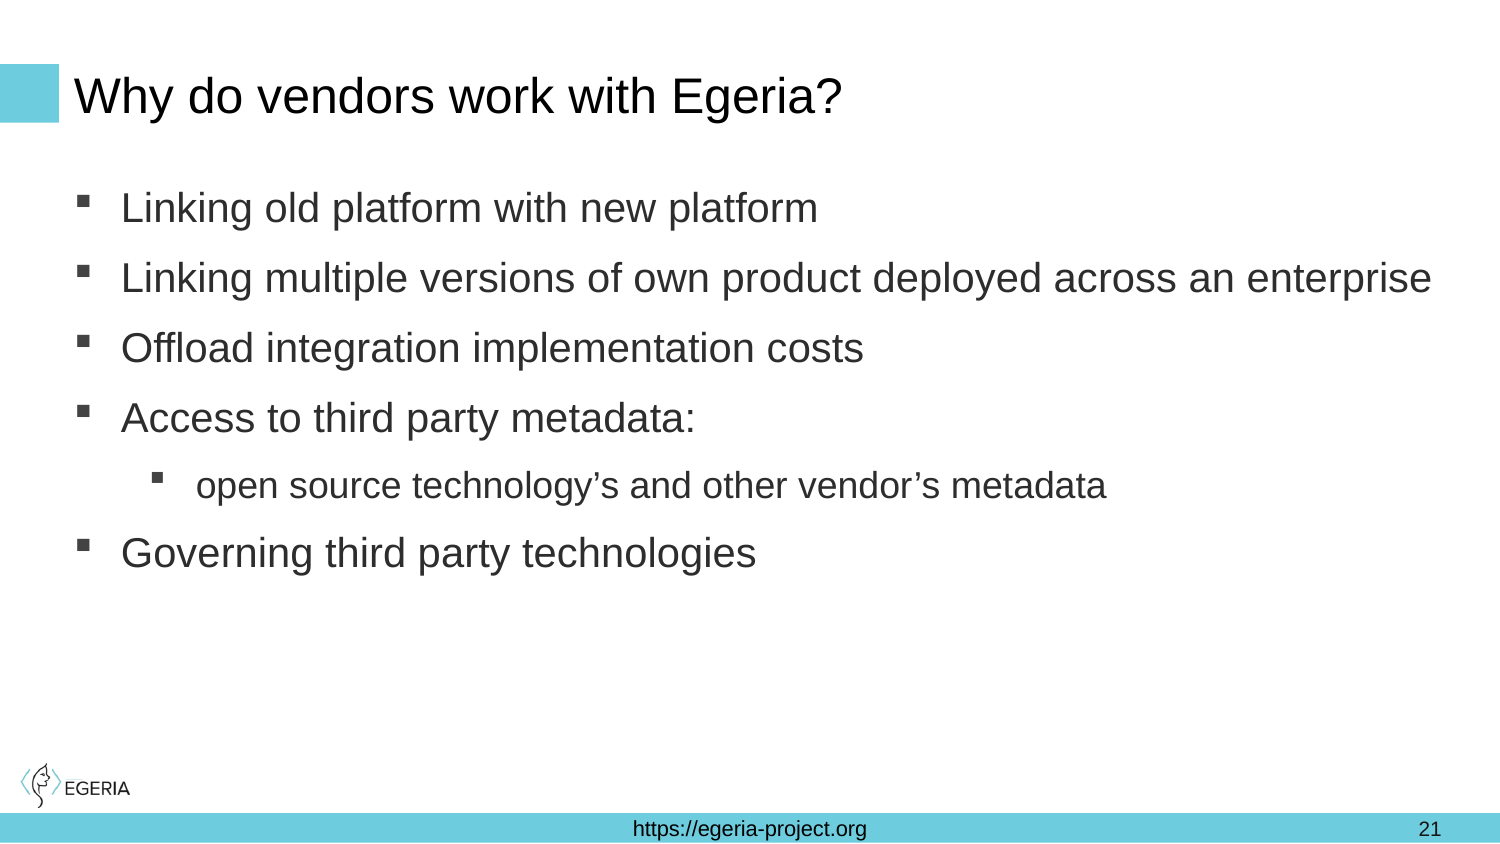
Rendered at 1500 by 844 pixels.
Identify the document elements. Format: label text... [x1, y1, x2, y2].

slide_number 21 [1403, 813, 1494, 843]
title Why do vendors work with Egeria? [58, 46, 1449, 140]
list Linking old platform with new platform Linking multiple versions of own product deployed across an enterprise Offload integration implementation costs Access to third party metadata: open source technology’s and other vendor’s metadata Governing third party technologies [58, 158, 1449, 750]
picture [13, 757, 136, 812]
